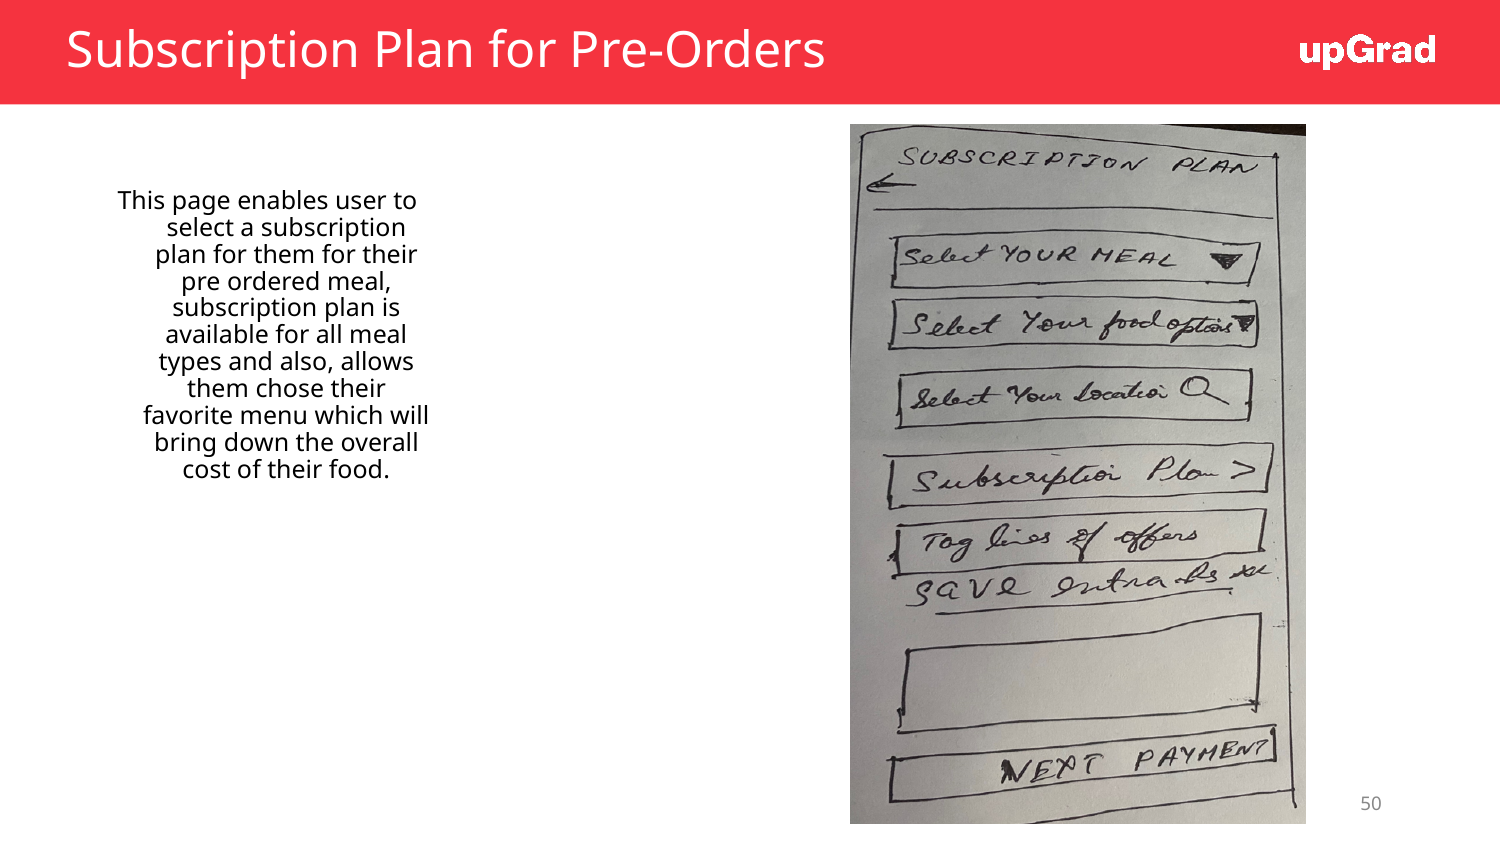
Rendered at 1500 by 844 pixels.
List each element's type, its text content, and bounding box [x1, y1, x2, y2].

picture [1300, 34, 1435, 70]
title Subscription Plan for Pre-Orders [51, 20, 916, 83]
list This page enables user to select a subscription plan for them for their pre ordered meal, subscription plan is available for all meal types and also, allows them chose their favorite menu which will bring down the overall cost of their food. [51, 180, 447, 616]
slide_number 50 [1309, 782, 1397, 827]
picture [849, 124, 1306, 824]
